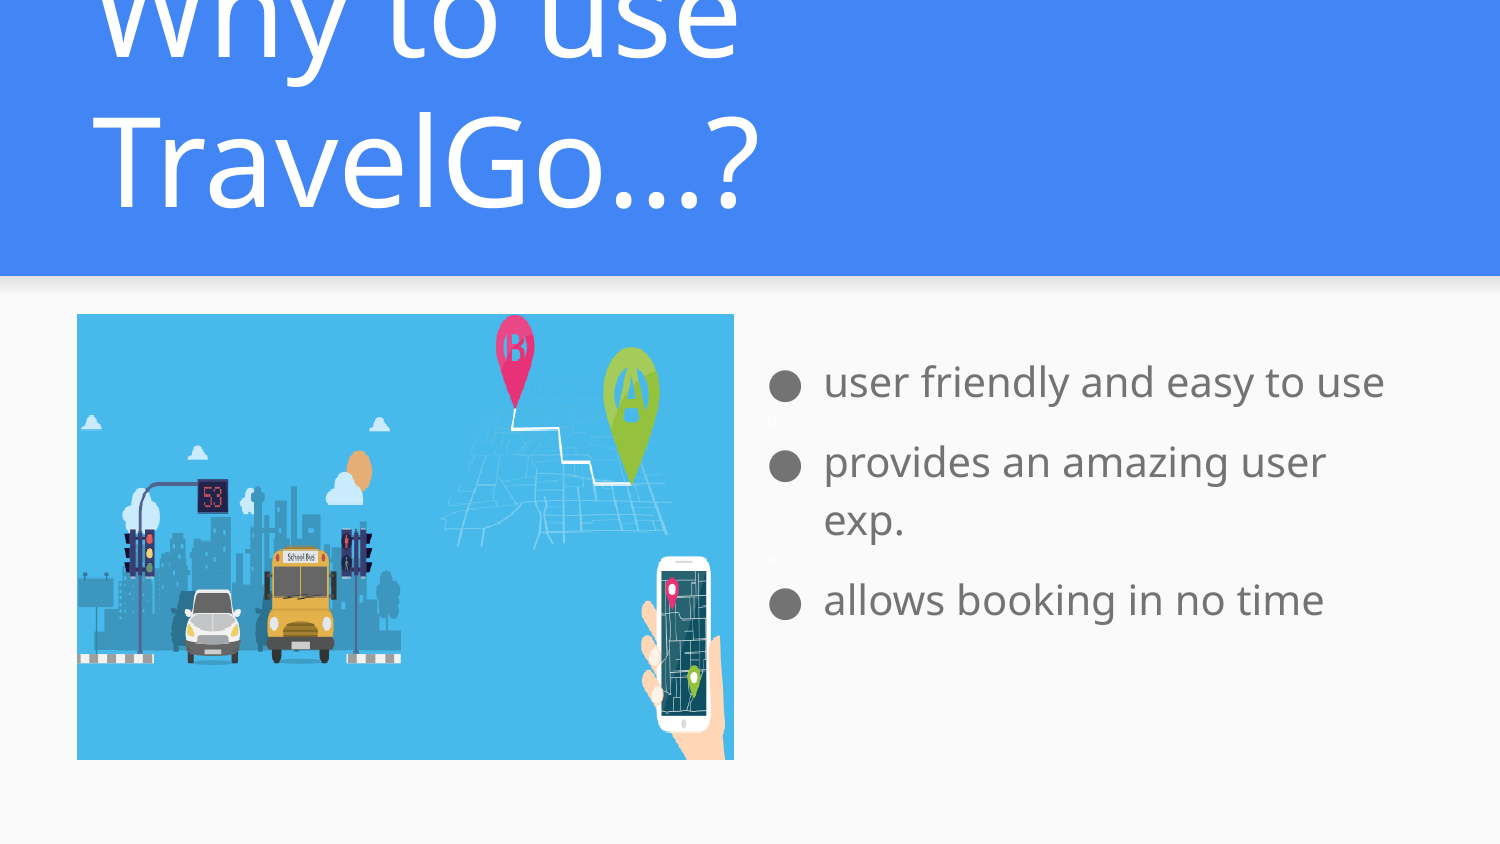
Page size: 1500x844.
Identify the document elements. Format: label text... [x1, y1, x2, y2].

list user friendly and easy to use g provides an amazing user exp. a allows booking in no time [738, 333, 1427, 760]
title Why to use TravelGo…? [77, 121, 1427, 248]
picture [77, 314, 734, 760]
